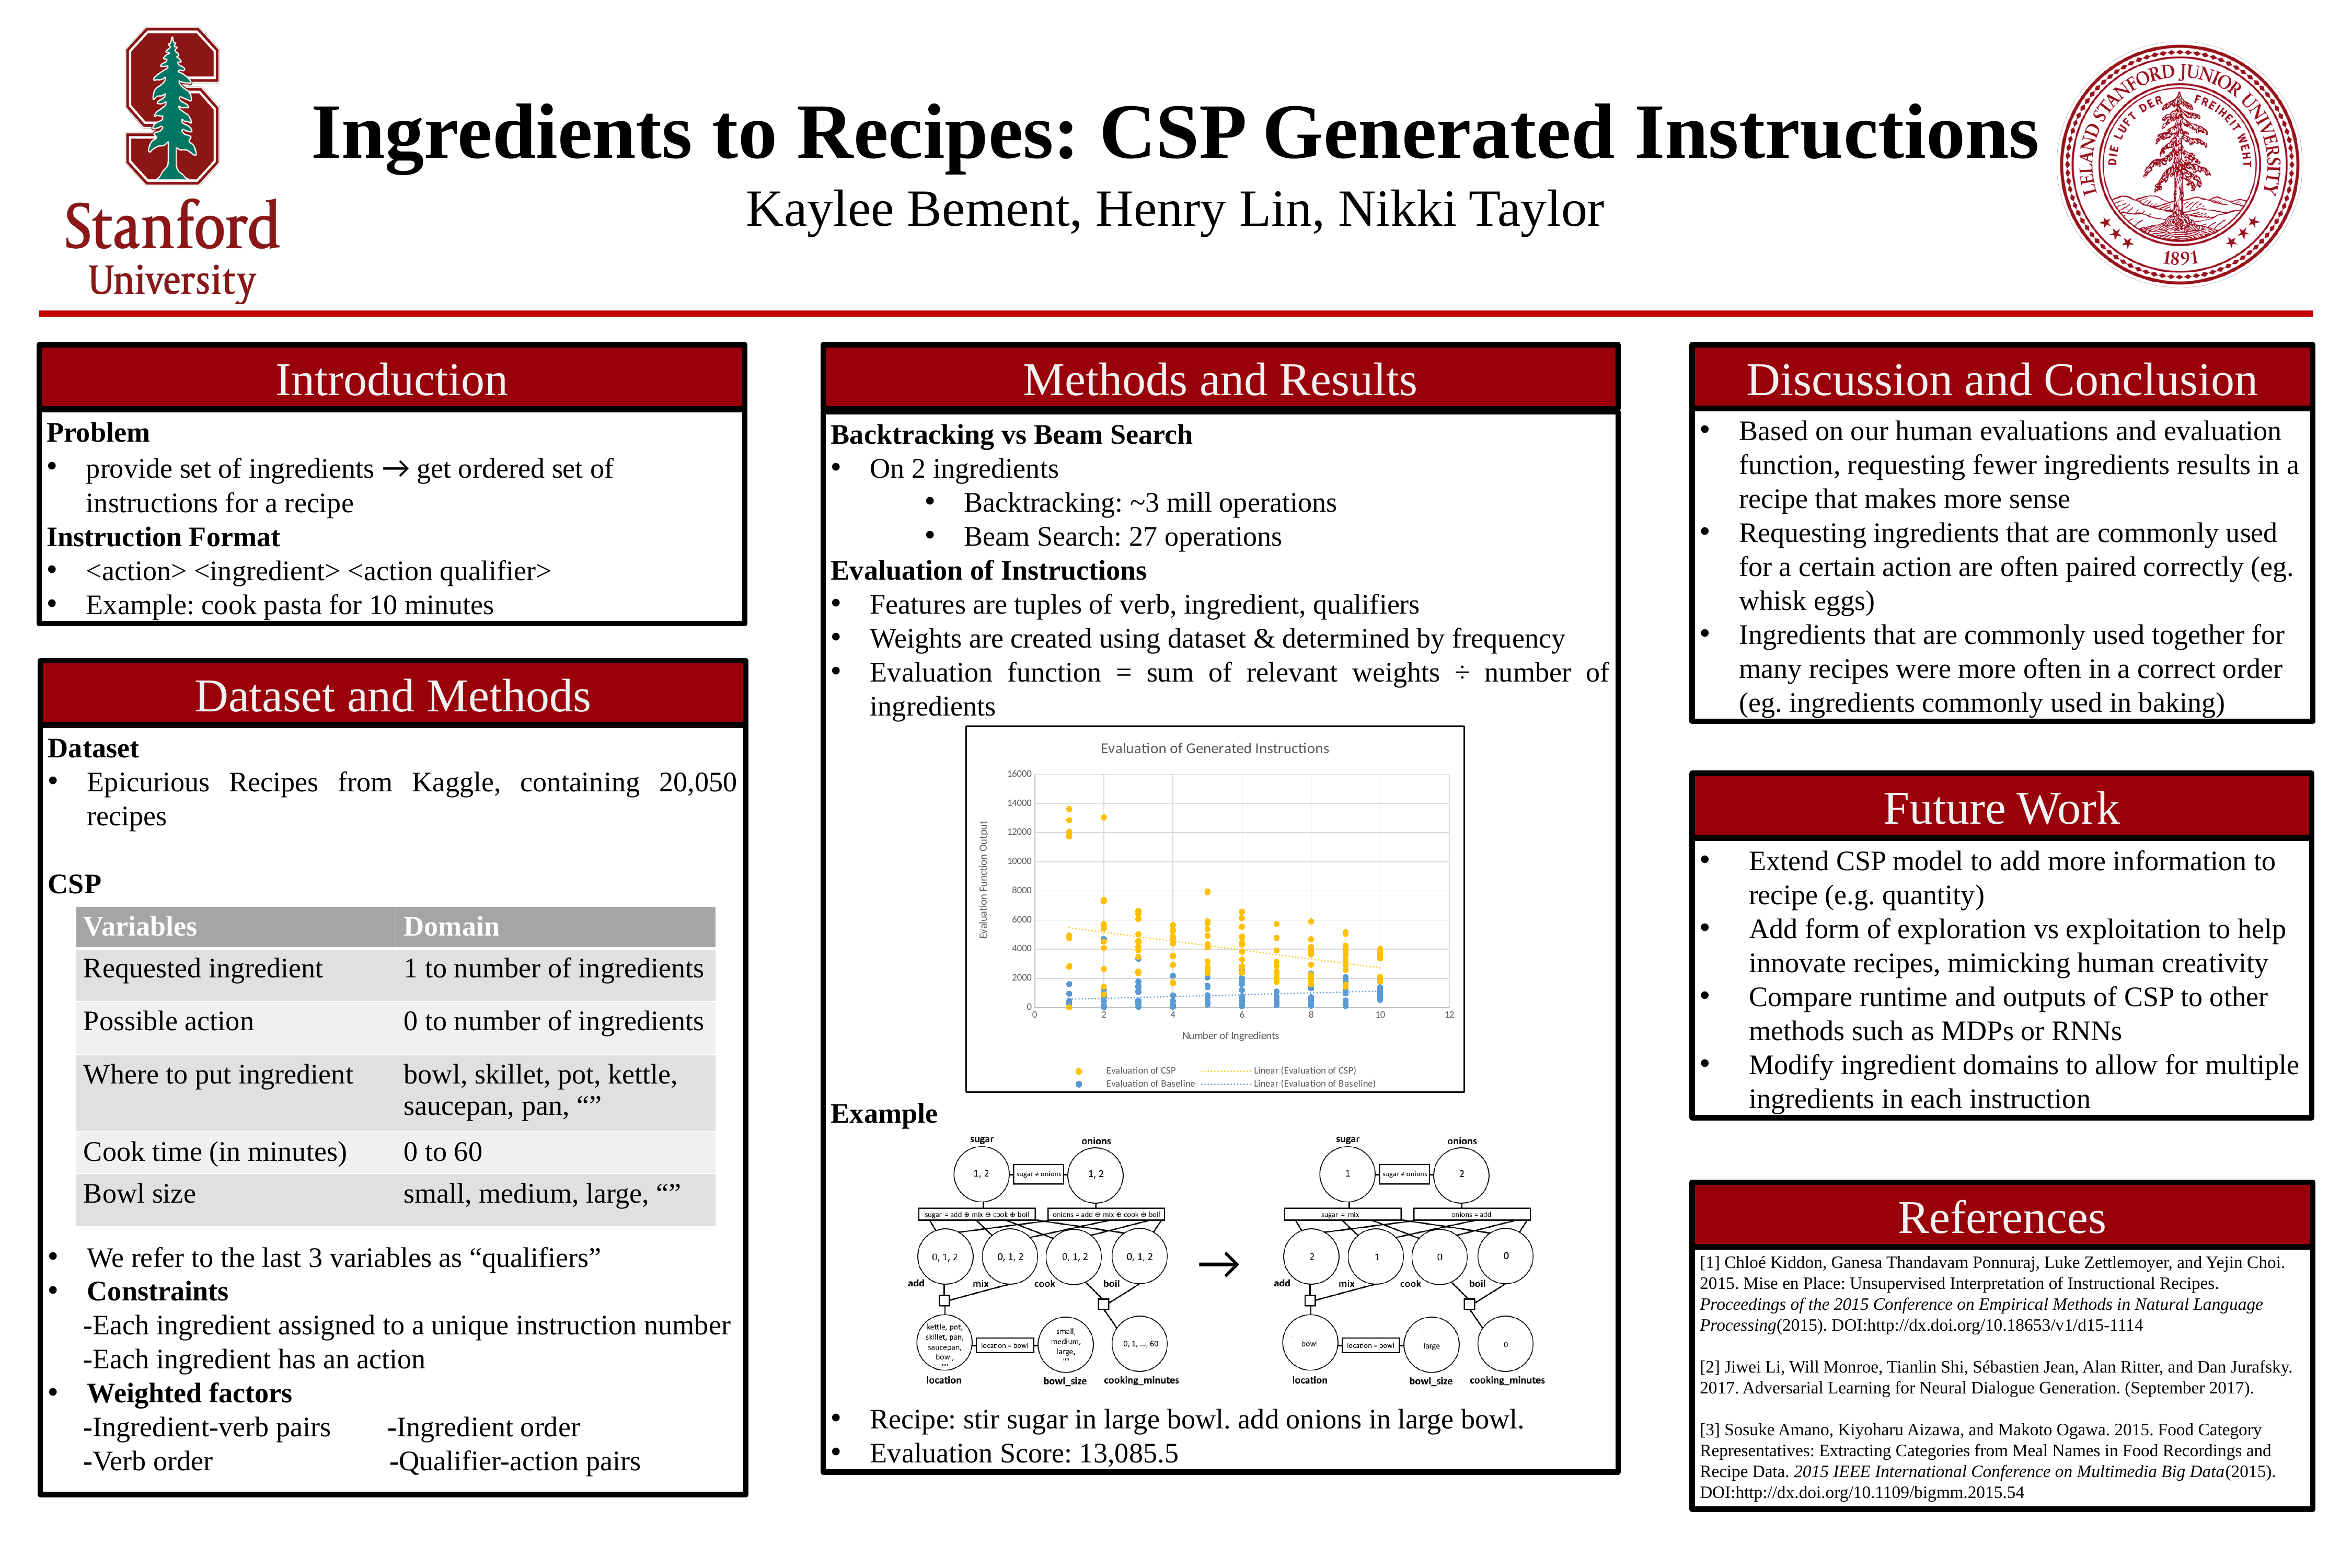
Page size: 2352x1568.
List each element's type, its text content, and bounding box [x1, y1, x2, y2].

text_box Extend CSP model to add more information to recipe (e.g. quantity) Add form of exploration vs exploitation to help innovate recipes, mimicking human creativity Compare runtime and outputs of CSP to other methods such as MDPs or RNNs Modify ingredient domains to allow for multiple ingredients in each instruction [1692, 838, 2312, 1118]
text_box Discussion and Conclusion [1692, 344, 2313, 408]
text_box Introduction [39, 344, 745, 409]
table_cell 1 to number of ingredients [396, 950, 716, 1001]
text_box References [1692, 1182, 2313, 1247]
text_box Backtracking vs Beam Search On 2 ingredients Backtracking: ~3 mill operations Beam Search: 27 operations Evaluation of Instructions Features are tuples of verb, ingredient, qualifiers Weights are created using dataset & determined by frequency Evaluation function = sum of relevant weights ÷ number of ingredients Example Recipe: stir sugar in large bowl. add onions in large bowl. Evaluation Score: 13,085.5 [823, 412, 1618, 1472]
text_box Ingredients to Recipes: CSP Generated Instructions Kaylee Bement, Henry Lin, Nikki Taylor [314, 76, 2038, 240]
table_cell Where to put ingredient [76, 1055, 396, 1131]
picture [2038, 23, 2321, 306]
table_header Domain [396, 907, 716, 947]
picture [899, 1129, 1190, 1390]
text_box Dataset Epicurious Recipes from Kaggle, containing 20,050 recipes CSP We refer to the last 3 variables as “qualifiers” Constraints -Each ingredient assigned to a unique instruction number -Each ingredient has an action Weighted factors -Ingredient-verb pairs -Ingredient order -Verb order -Qualifier-action pairs [40, 725, 746, 1495]
table_cell Possible action [76, 1002, 396, 1054]
table_cell small, medium, large, “” [396, 1174, 716, 1226]
text_box Dataset and Methods [40, 660, 746, 725]
table_cell Bowl size [76, 1174, 396, 1226]
table_header Variables [76, 907, 396, 947]
chart [965, 725, 1465, 1093]
table_cell Requested ingredient [76, 950, 396, 1001]
picture [1265, 1129, 1556, 1390]
text_box → [1190, 1227, 1265, 1293]
table_cell bowl, skillet, pot, kettle, saucepan, pan, “” [396, 1055, 716, 1131]
text_box Problem provide set of ingredients → get ordered set of instructions for a recipe Instruction Format <action> <ingredient> <action qualifier> Example: cook pasta for 10 minutes [39, 409, 745, 624]
text_box Methods and Results [823, 344, 1618, 409]
table_cell 0 to number of ingredients [396, 1002, 716, 1054]
text_box Based on our human evaluations and evaluation function, requesting fewer ingredients results in a recipe that makes more sense Requesting ingredients that are commonly used for a certain action are often paired correctly (eg. whisk eggs) Ingredients that are commonly used together for many recipes were more often in a correct order (eg. ingredients commonly used in baking) [1692, 408, 2313, 722]
table_cell Cook time (in minutes) [76, 1132, 396, 1173]
picture [31, 23, 314, 306]
table_cell 0 to 60 [396, 1132, 716, 1173]
text_box [1] Chloé Kiddon, Ganesa Thandavam Ponnuraj, Luke Zettlemoyer, and Yejin Choi. 2015. Mise en Place: Unsupervised Interpretation of Instructional Recipes. Proceedings of the 2015 Conference on Empirical Methods in Natural Language Processing(2015). DOI:http://dx.doi.org/10.18653/v1/d15-1114 [2] Jiwei Li, Will Monroe, Tianlin Shi, Sébastien Jean, Alan Ritter, and Dan Jurafsky. 2017. Adversarial Learning for Neural Dialogue Generation. (September 2017). [3] Sosuke Amano, Kiyoharu Aizawa, and Makoto Ogawa. 2015. Food Category Representatives: Extracting Categories from Meal Names in Food Recordings and Recipe Data. 2015 IEEE International Conference on Multimedia Big Data(2015). DOI:http://dx.doi.org/10.1109/bigmm.2015.54 [1692, 1247, 2313, 1509]
text_box Future Work [1692, 773, 2312, 837]
